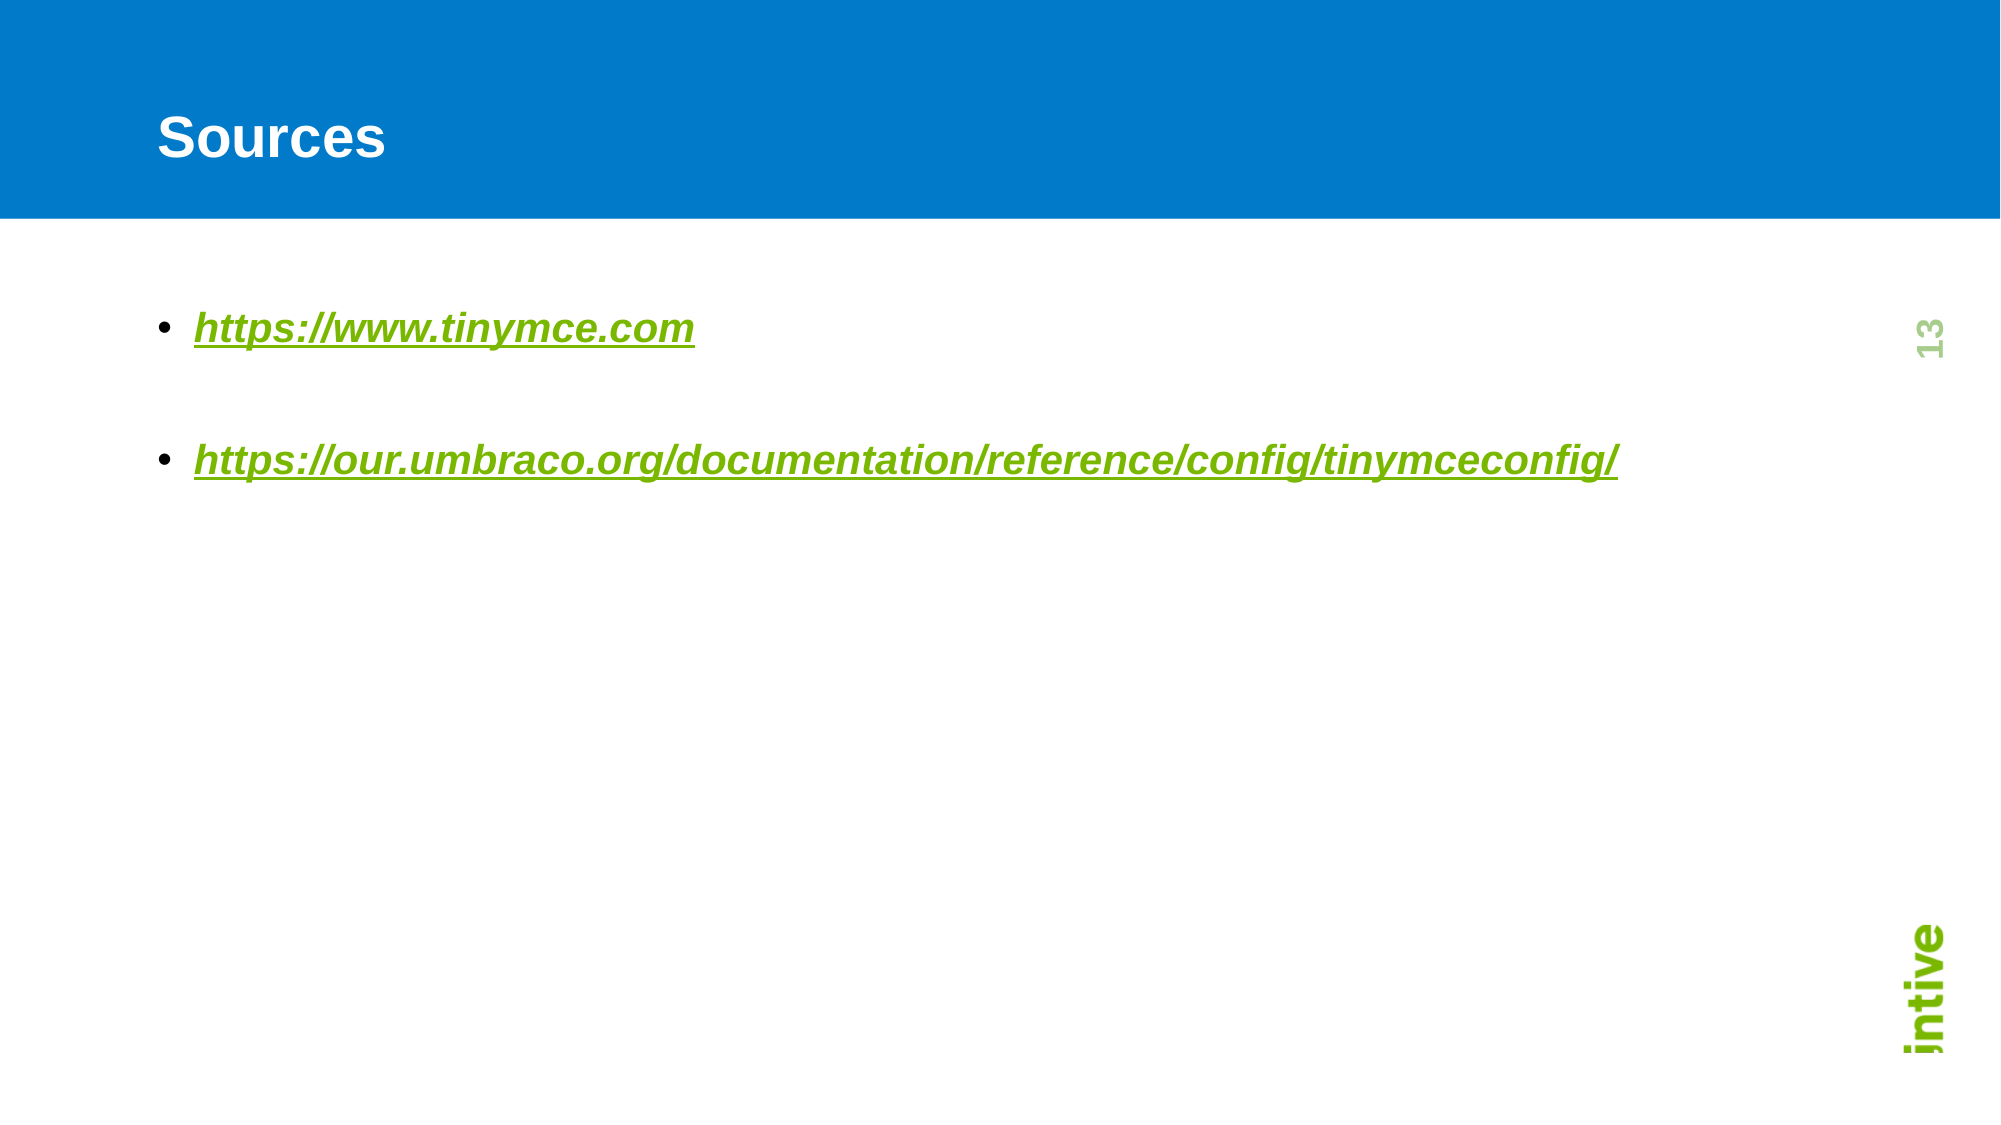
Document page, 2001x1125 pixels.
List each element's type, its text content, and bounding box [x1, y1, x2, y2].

slide_number 13 [1898, 304, 1958, 755]
picture [0, 0, 2001, 1125]
title Sources [142, 62, 1858, 215]
list https://www.tinymce.com https://our.umbraco.org/documentation/reference/config/tinymceconfig/ [142, 299, 1863, 1069]
